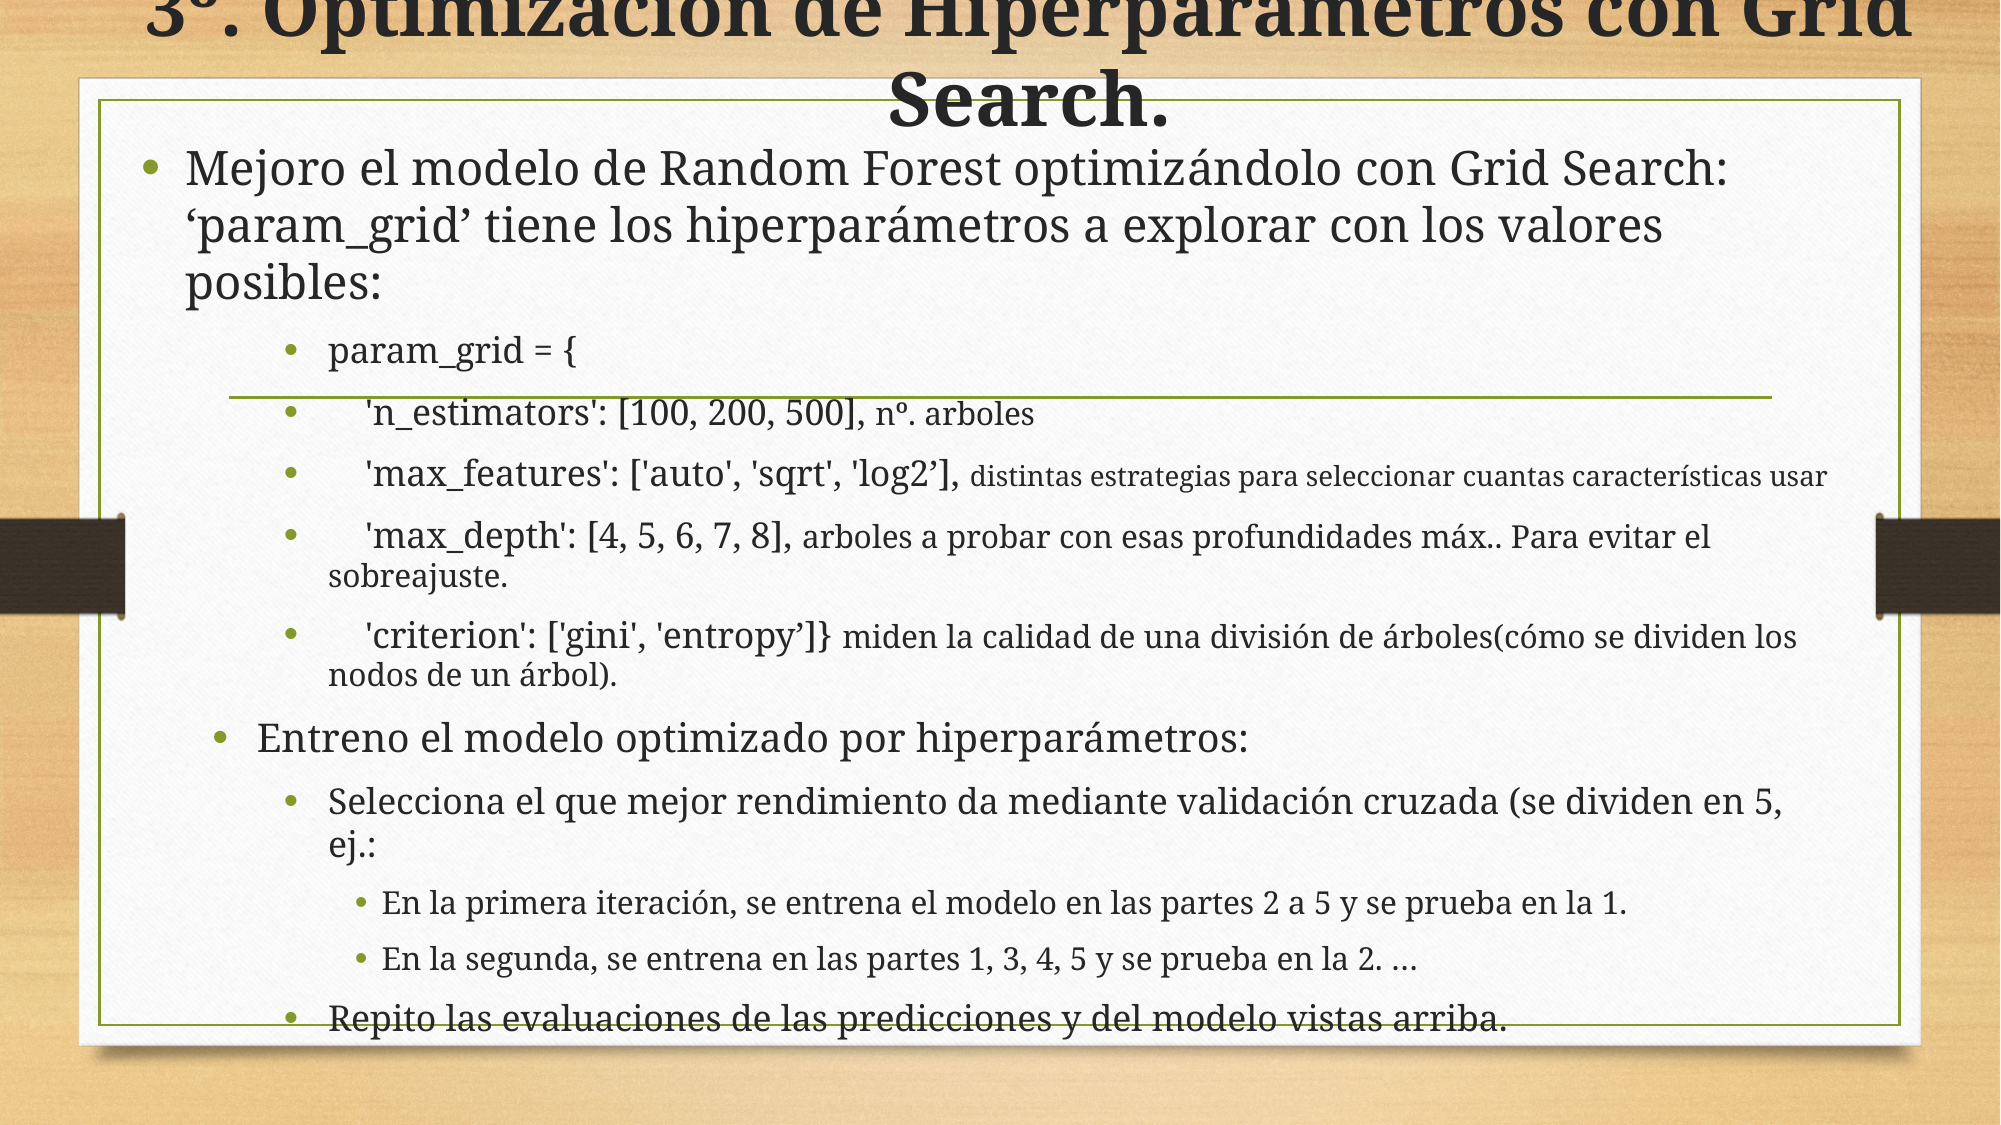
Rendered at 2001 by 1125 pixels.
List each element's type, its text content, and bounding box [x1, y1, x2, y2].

title 3º. Optimización de Hiperparámetros con Grid Search. [87, 0, 1973, 205]
list Mejoro el modelo de Random Forest optimizándolo con Grid Search: ‘param_grid’ tiene los hiperparámetros a explorar con los valores posibles: param_grid = { 'n_estimators': [100, 200, 500], nº. arboles 'max_features': ['auto', 'sqrt', 'log2’], distintas estrategias para seleccionar cuantas características usar 'max_depth': [4, 5, 6, 7, 8], arboles a probar con esas profundidades máx.. Para evitar el sobreajuste. 'criterion': ['gini', 'entropy’]} miden la calidad de una división de árboles(cómo se dividen los nodos de un árbol). Entreno el modelo optimizado por hiperparámetros: Selecciona el que mejor rendimiento da mediante validación cruzada (se dividen en 5, ej.: En la primera iteración, se entrena el modelo en las partes 2 a 5 y se prueba en la 1. En la segunda, se entrena en las partes 1, 3, 4, 5 y se prueba en la 2. … Repito las evaluaciones de las predicciones y del modelo vistas arriba. [126, 130, 1852, 1051]
picture [0, 0, 2001, 1125]
